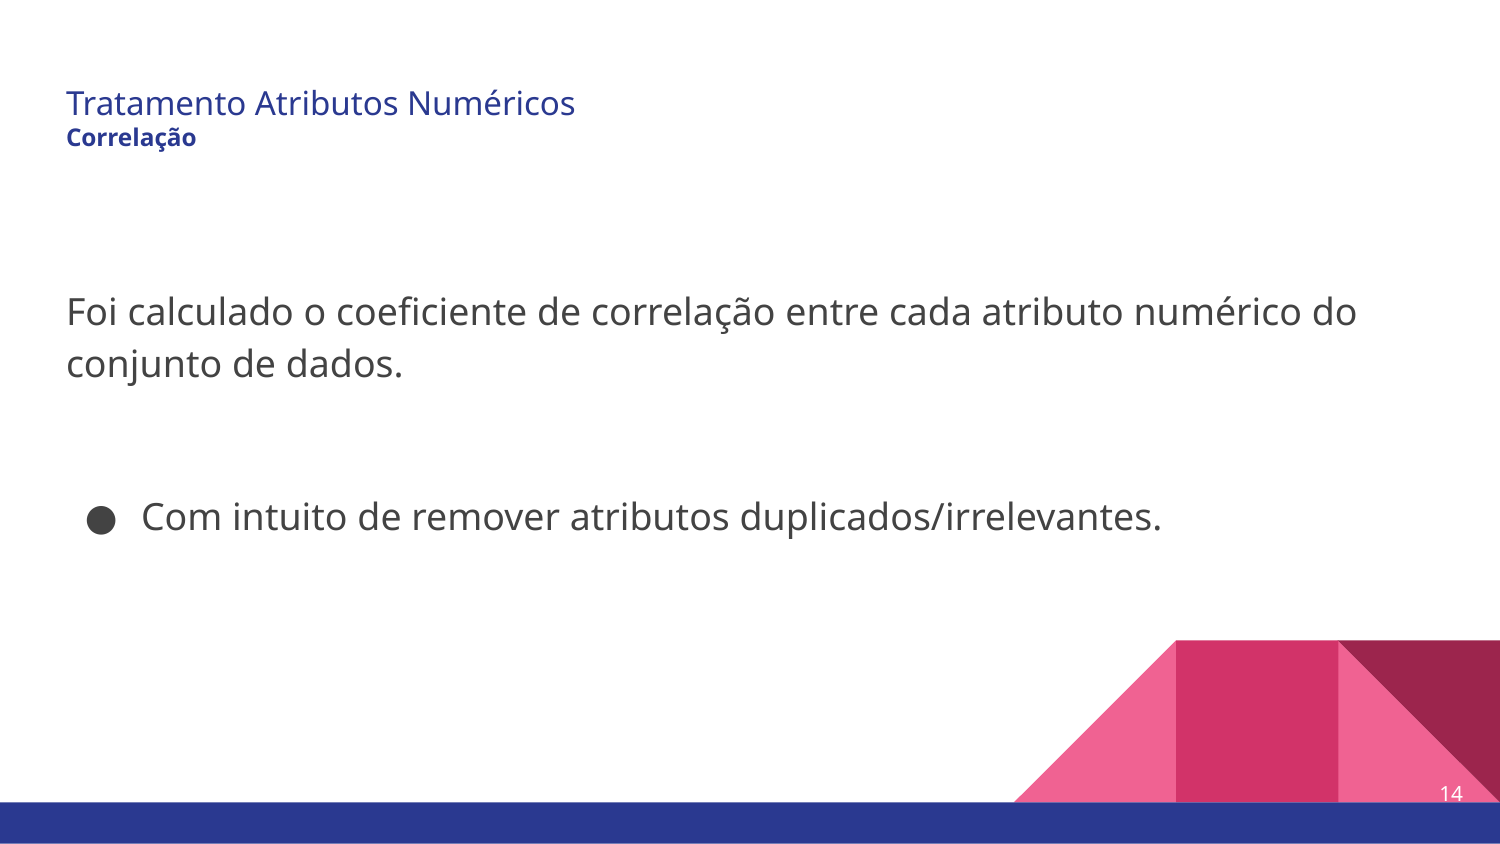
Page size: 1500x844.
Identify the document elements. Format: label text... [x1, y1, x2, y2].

slide_number ‹#› [1387, 762, 1478, 828]
list Foi calculado o coeficiente de correlação entre cada atributo numérico do conjunto de dados. Com intuito de remover atributos duplicados/irrelevantes. [51, 266, 1449, 815]
title Tratamento Atributos Numéricos Correlação [51, 67, 1449, 167]
